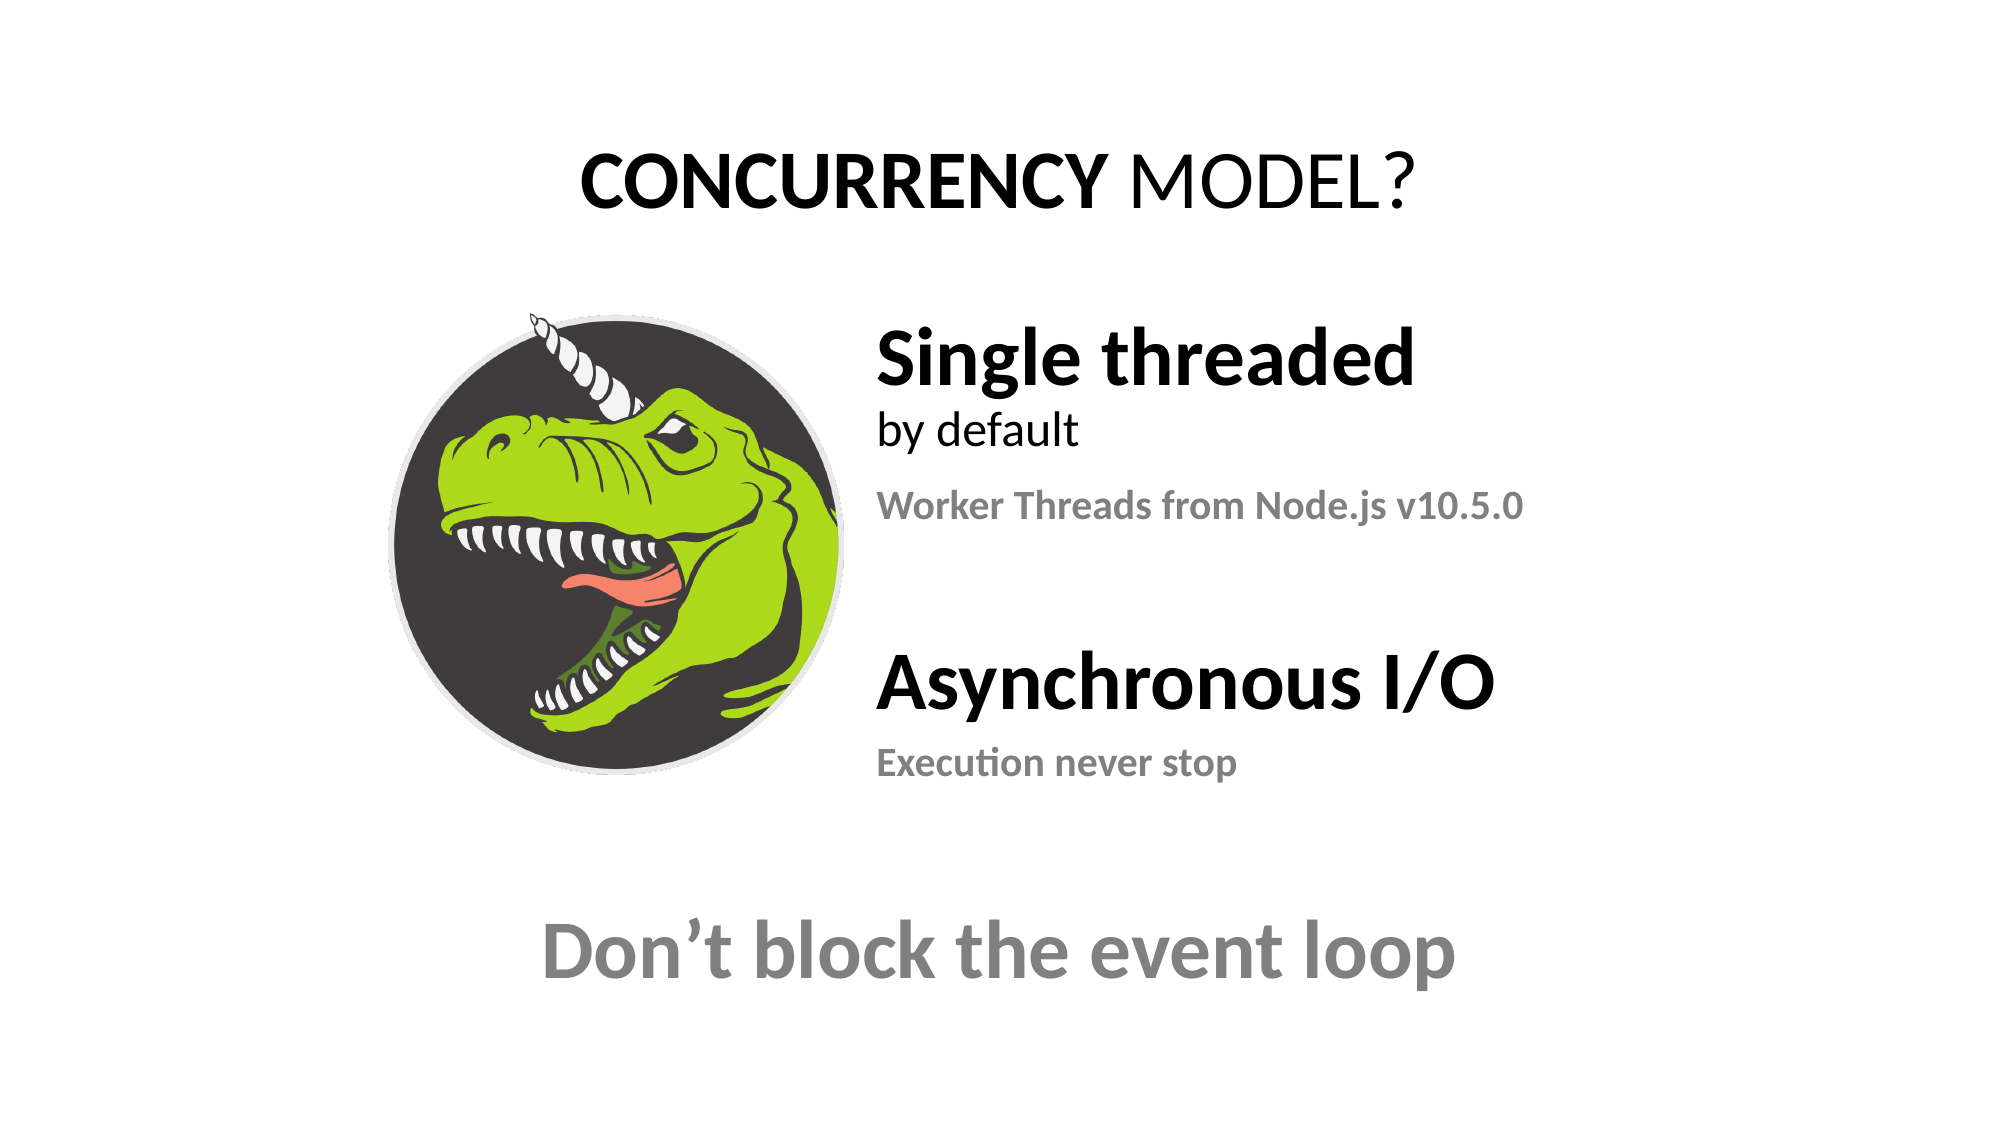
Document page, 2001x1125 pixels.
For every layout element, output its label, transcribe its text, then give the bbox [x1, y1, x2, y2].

text_box Asynchronous I/O [861, 618, 1606, 727]
text_box Worker Threads from Node.js v10.5.0 [861, 470, 1606, 536]
text_box Don’t block the event loop [0, 887, 2000, 1003]
text_box Single threaded [861, 294, 1459, 389]
text_box by default [861, 389, 1525, 464]
text_box CONCURRENCY MODEL? [0, 118, 2000, 233]
text_box Execution never stop [861, 727, 1606, 793]
picture [388, 313, 844, 775]
